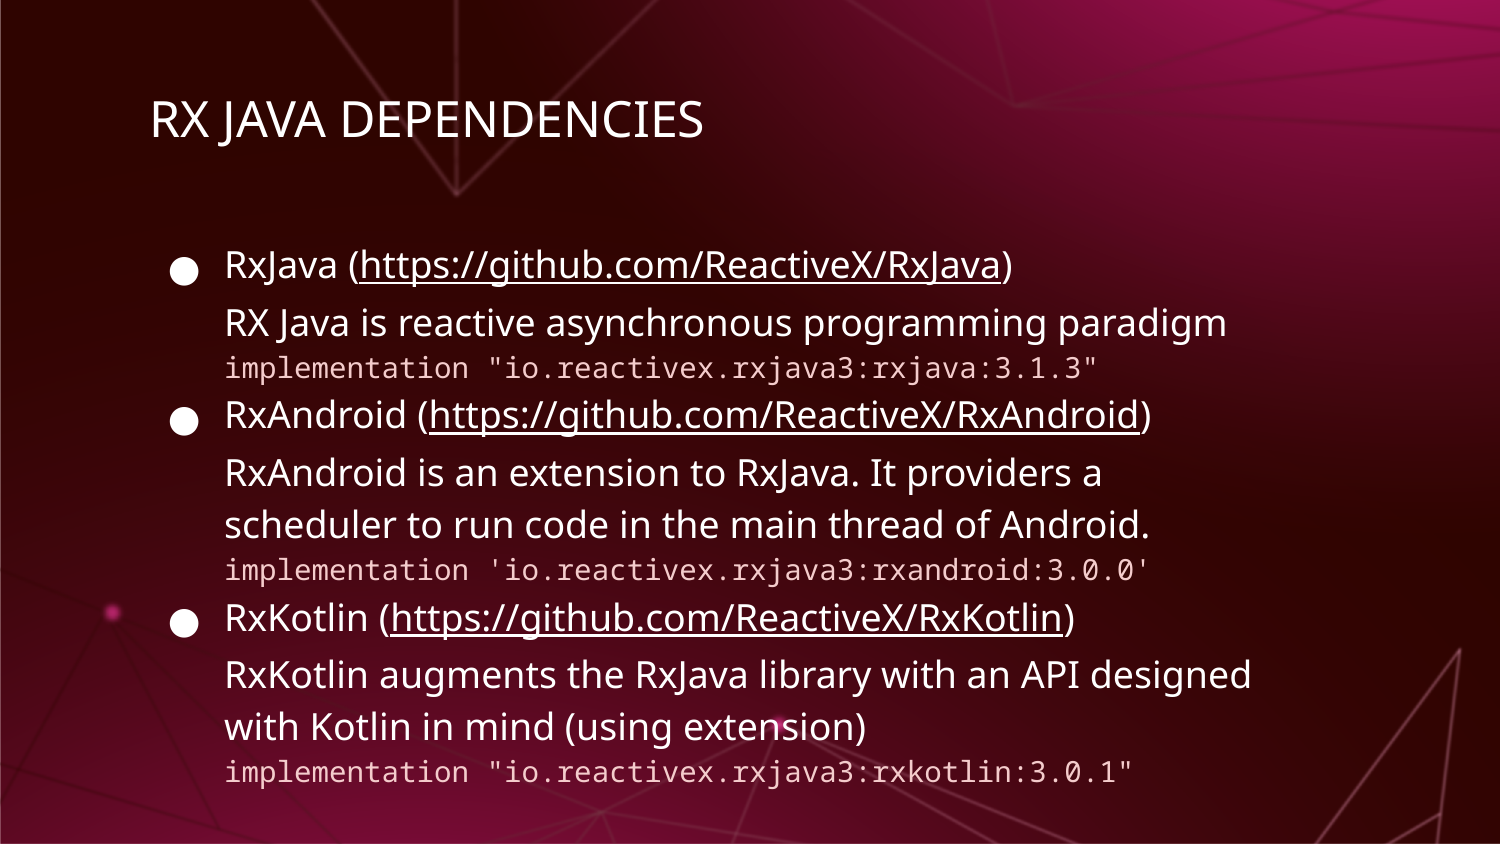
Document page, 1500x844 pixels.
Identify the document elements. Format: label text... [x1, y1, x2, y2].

title RX JAVA DEPENDENCIES [134, 72, 1210, 206]
picture [0, 0, 1500, 844]
list RxJava (https://github.com/ReactiveX/RxJava) RX Java is reactive asynchronous programming paradigm implementation "io.reactivex.rxjava3:rxjava:3.1.3" RxAndroid (https://github.com/ReactiveX/RxAndroid) RxAndroid is an extension to RxJava. It providers a scheduler to run code in the main thread of Android. implementation 'io.reactivex.rxjava3:rxandroid:3.0.0' RxKotlin (https://github.com/ReactiveX/RxKotlin) RxKotlin augments the RxJava library with an API designed with Kotlin in mind (using extension) implementation "io.reactivex.rxjava3:rxkotlin:3.0.1" [134, 218, 1294, 712]
